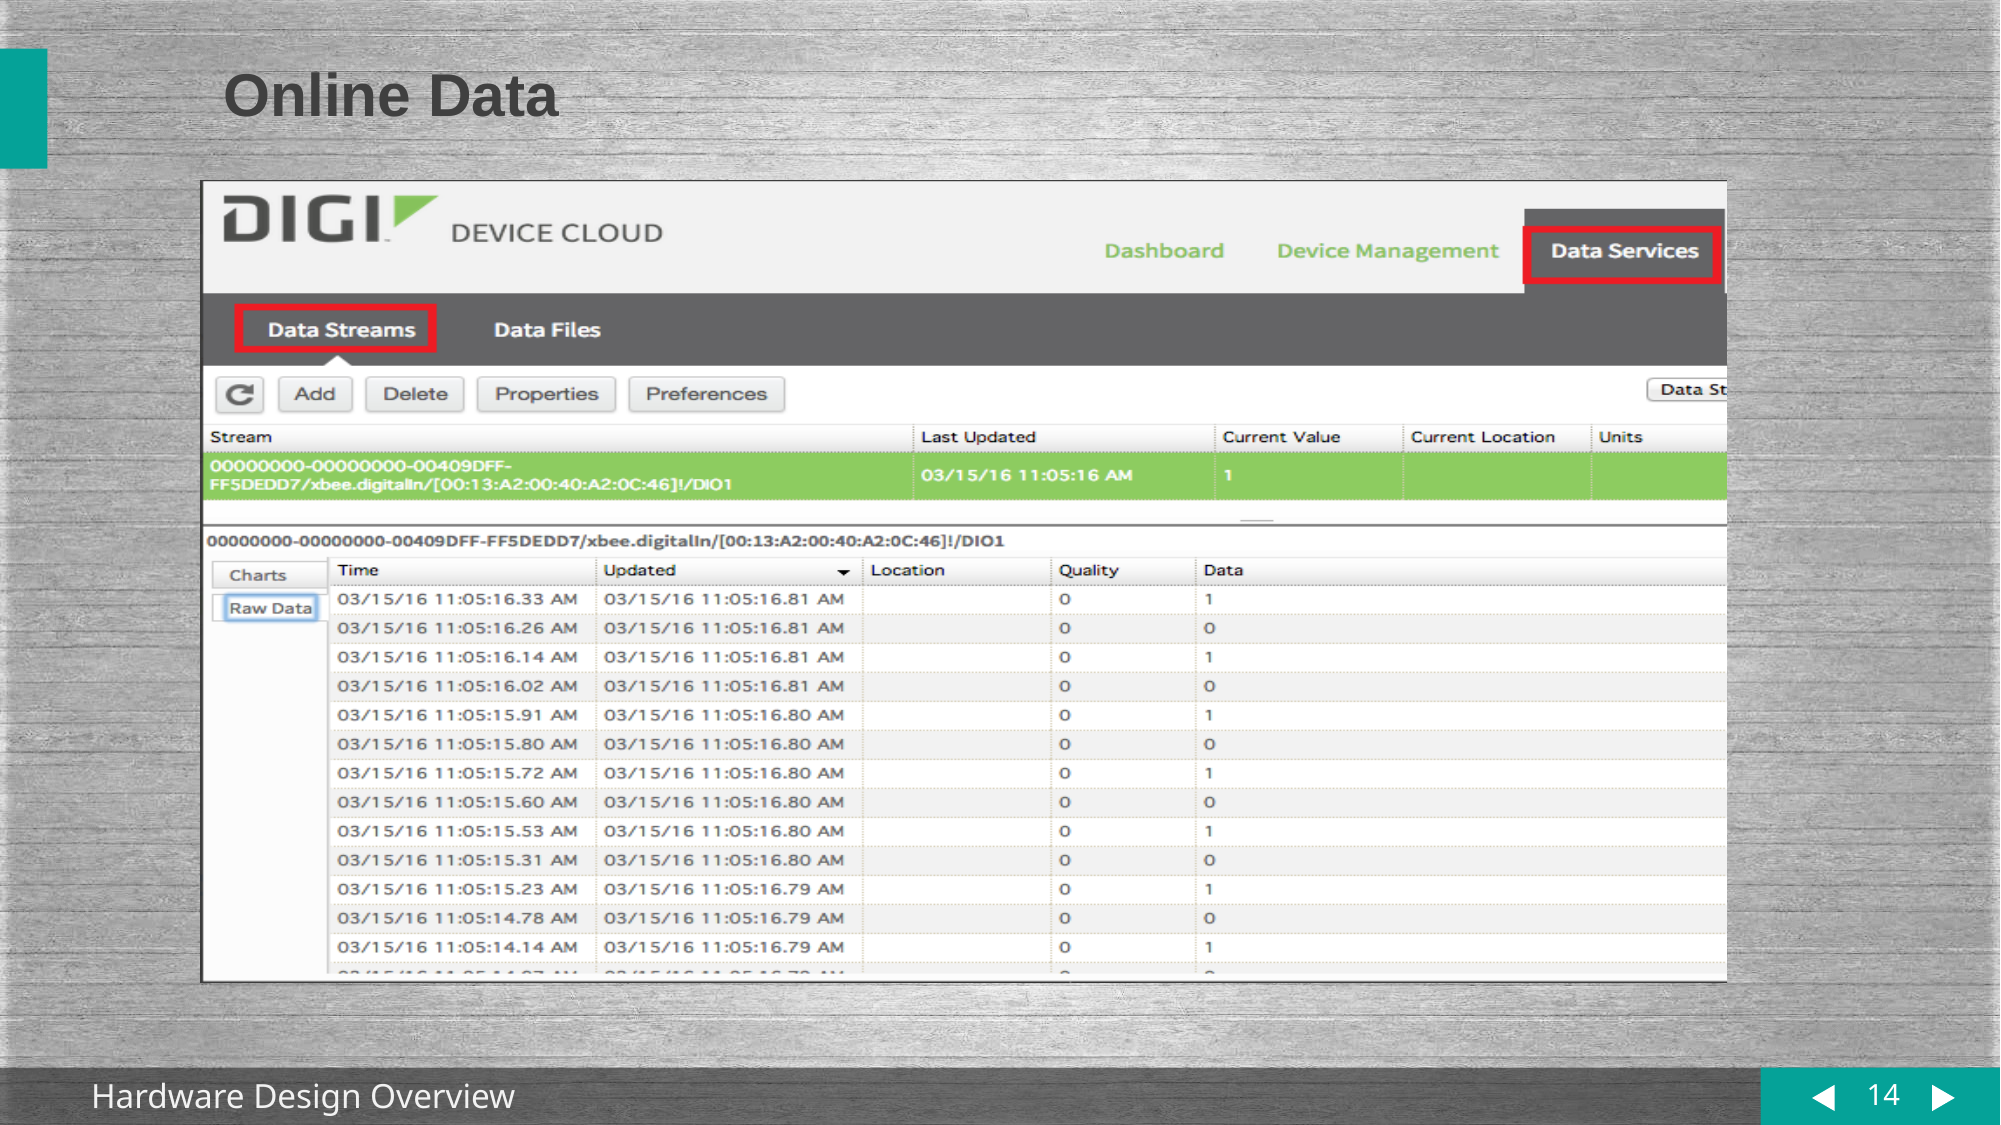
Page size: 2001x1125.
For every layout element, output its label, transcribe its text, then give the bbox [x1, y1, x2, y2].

picture [0, 0, 2000, 1067]
slide_number 14 [1858, 1068, 1909, 1125]
text_box Online Data [216, 48, 568, 136]
